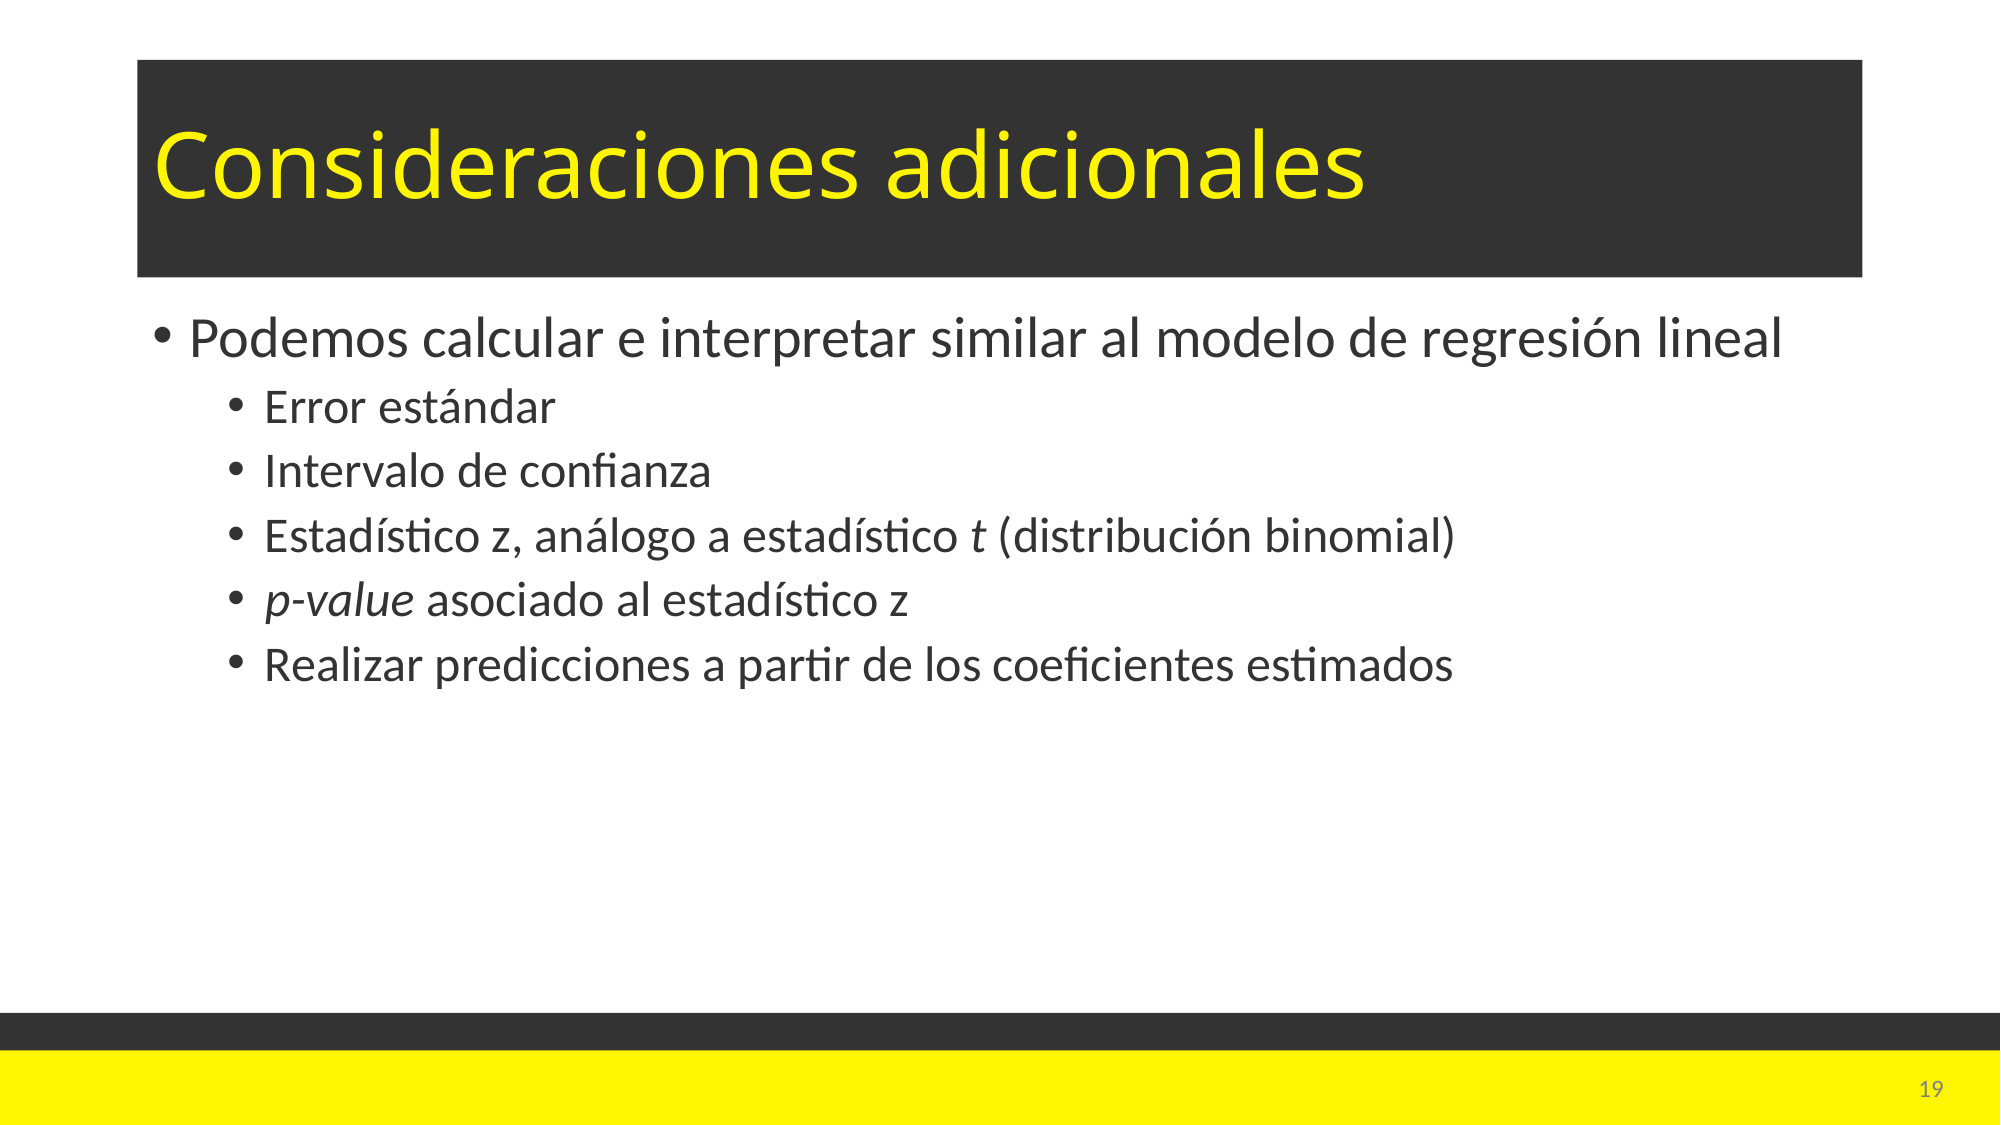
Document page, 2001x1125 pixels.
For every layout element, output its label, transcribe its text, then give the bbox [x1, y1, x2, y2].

list Podemos calcular e interpretar similar al modelo de regresión lineal Error estándar Intervalo de confianza Estadístico z, análogo a estadístico t (distribución binomial) p-value asociado al estadístico z Realizar predicciones a partir de los coeficientes estimados [137, 299, 1863, 1014]
title Consideraciones adicionales [137, 59, 1863, 278]
